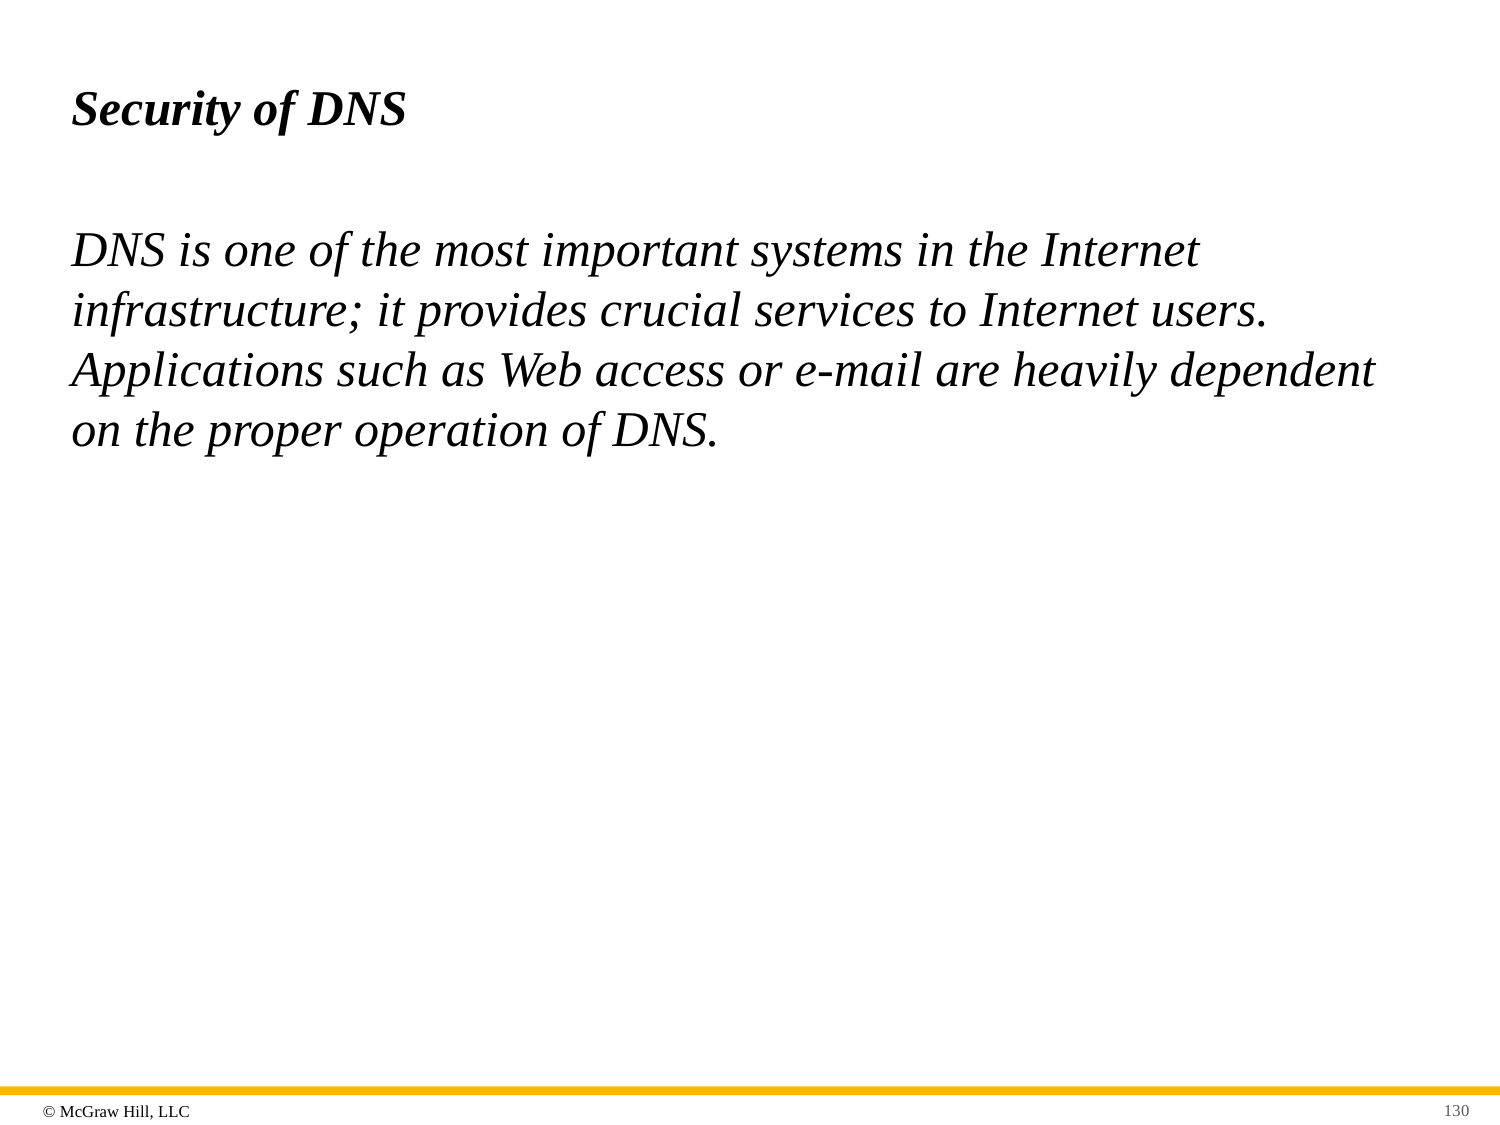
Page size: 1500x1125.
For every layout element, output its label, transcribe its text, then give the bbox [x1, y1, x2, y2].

title Security of DNS [56, 50, 1444, 162]
slide_number 130 [1418, 1096, 1477, 1123]
list DNS is one of the most important systems in the Internet infrastructure; it provides crucial services to Internet users. Applications such as Web access or e-mail are heavily dependent on the proper operation of DNS. [56, 209, 1444, 1026]
